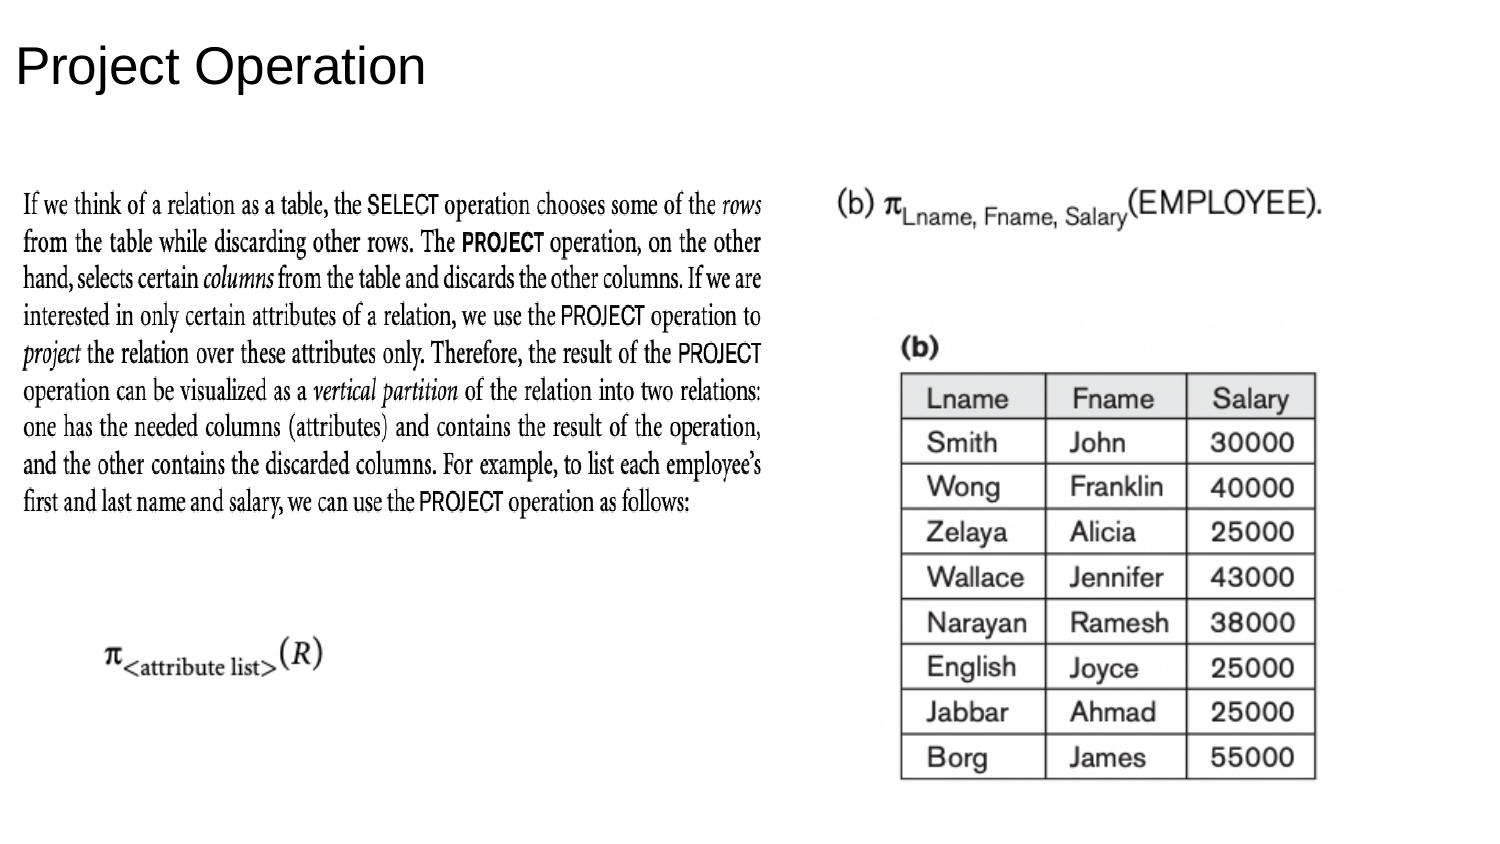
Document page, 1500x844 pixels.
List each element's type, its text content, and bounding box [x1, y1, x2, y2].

picture [865, 313, 1363, 786]
picture [67, 623, 366, 696]
picture [828, 176, 1323, 249]
picture [12, 176, 792, 532]
title Project Operation [0, 17, 1398, 111]
